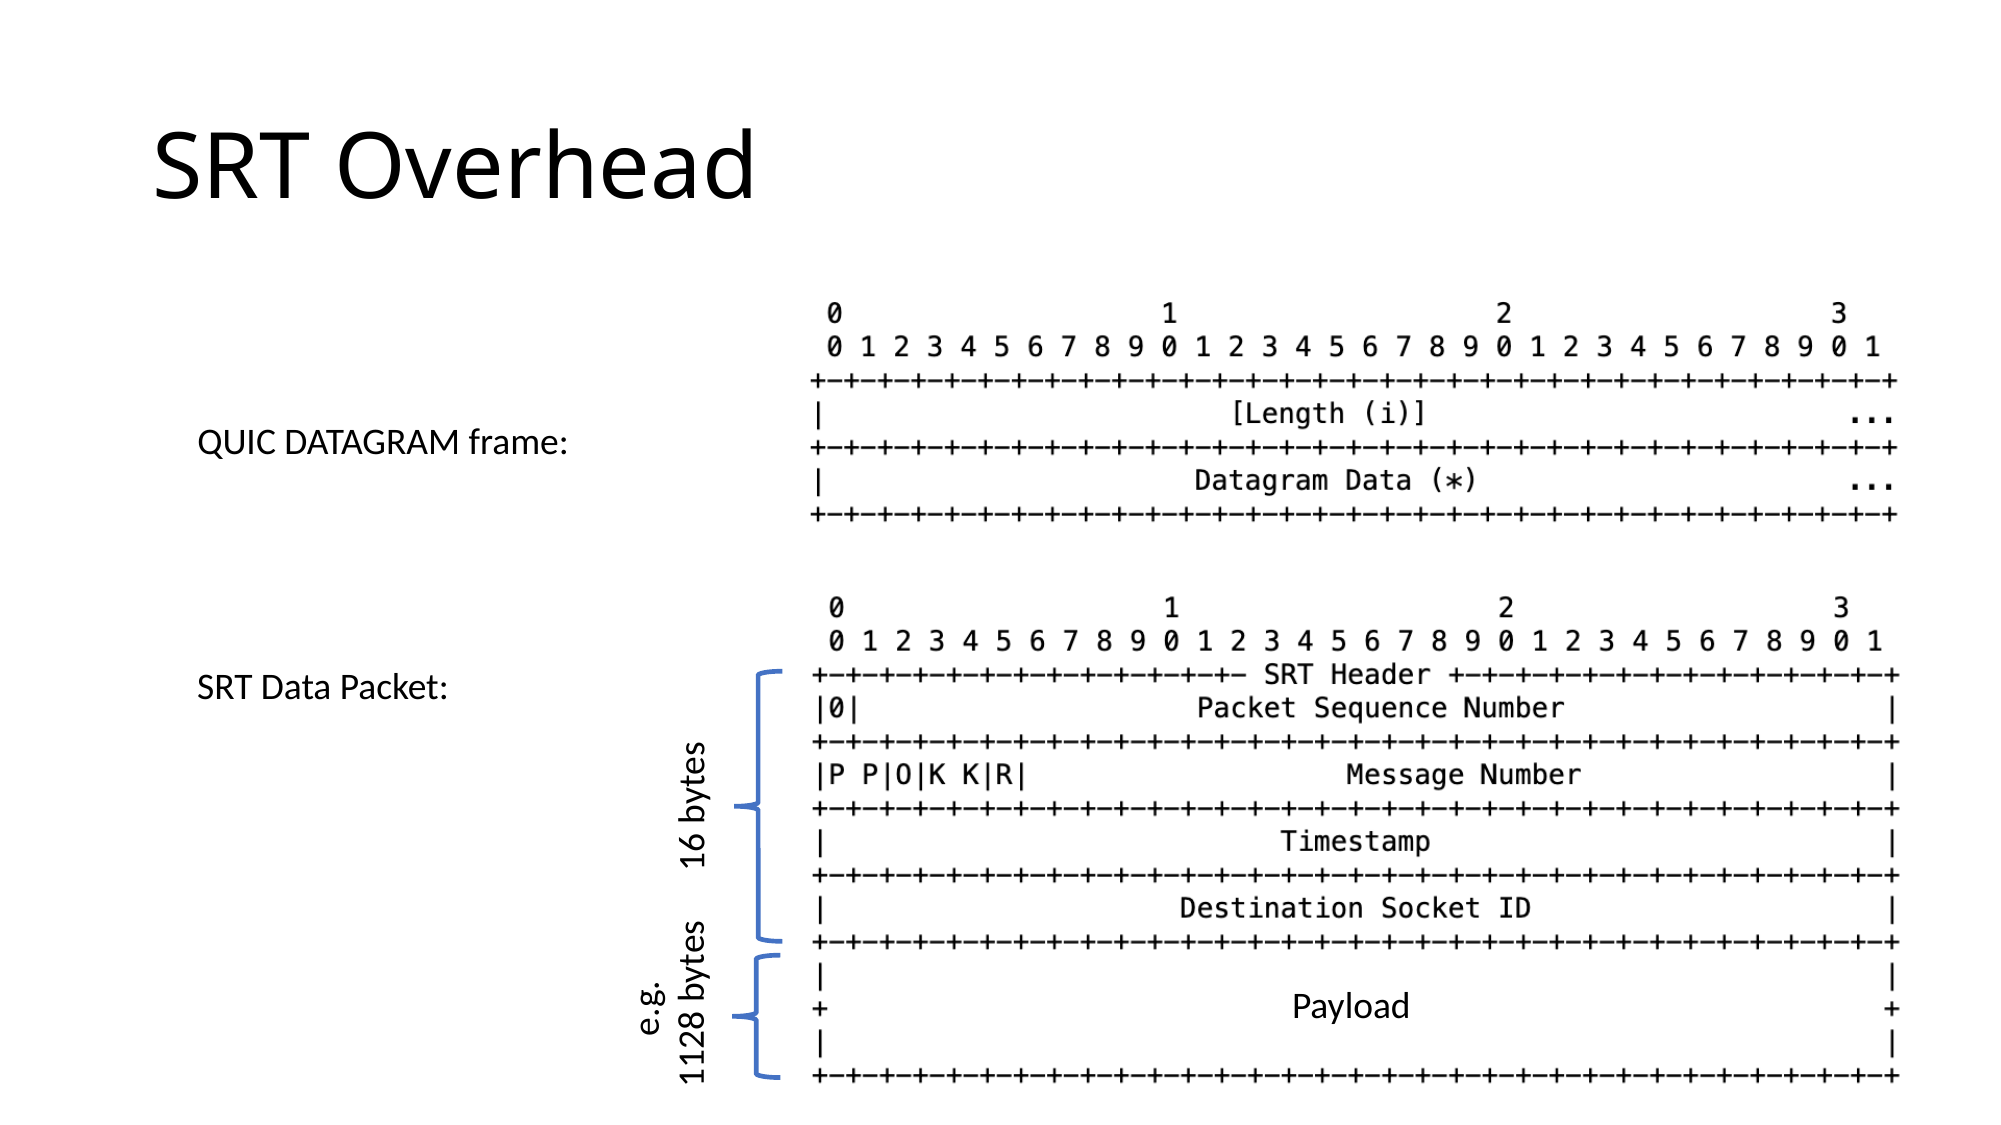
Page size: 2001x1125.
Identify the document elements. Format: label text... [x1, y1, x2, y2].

text_box [734, 670, 783, 942]
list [796, 586, 1907, 1097]
title SRT Overhead [137, 59, 1863, 278]
text_box SRT Data Packet: [182, 654, 464, 715]
text_box QUIC DATAGRAM frame: [182, 409, 585, 470]
picture [792, 277, 1911, 542]
text_box [732, 954, 781, 1079]
text_box e.g. 1128 bytes [613, 905, 719, 1103]
text_box 16 bytes [659, 727, 720, 886]
